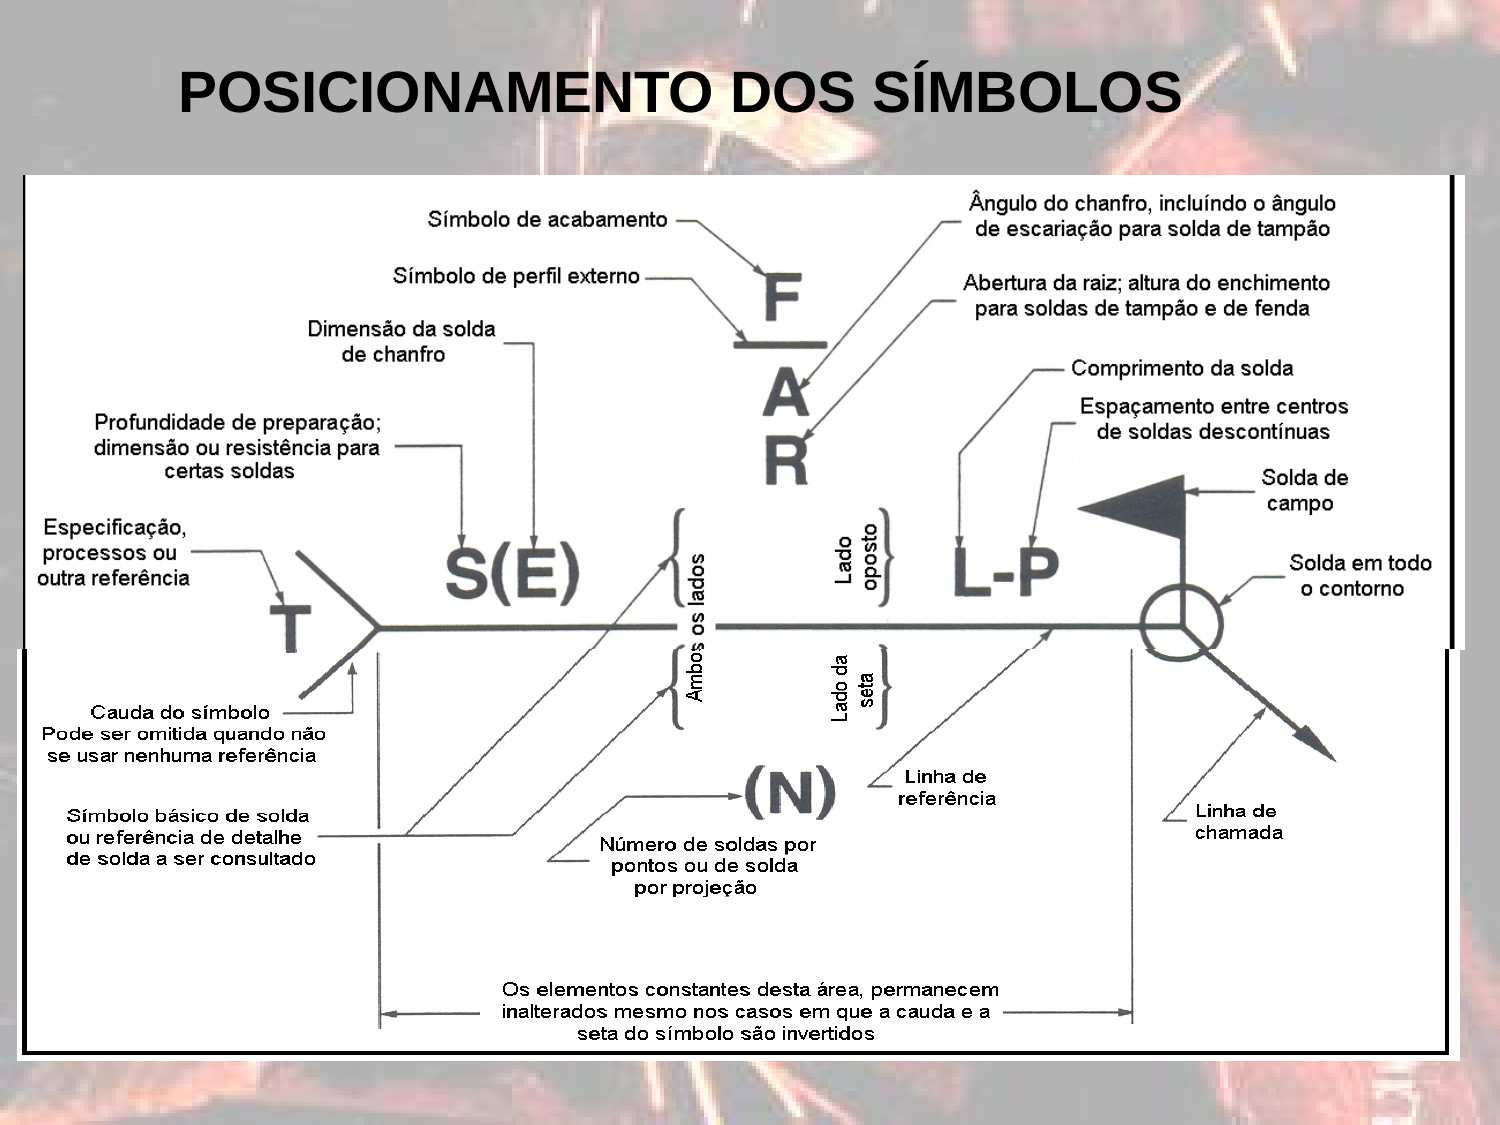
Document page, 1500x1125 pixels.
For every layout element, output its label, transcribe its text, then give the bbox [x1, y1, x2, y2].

picture [0, 0, 1500, 1125]
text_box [17, 175, 1466, 1062]
text_box POSICIONAMENTO DOS SÍMBOLOS [164, 46, 1219, 132]
